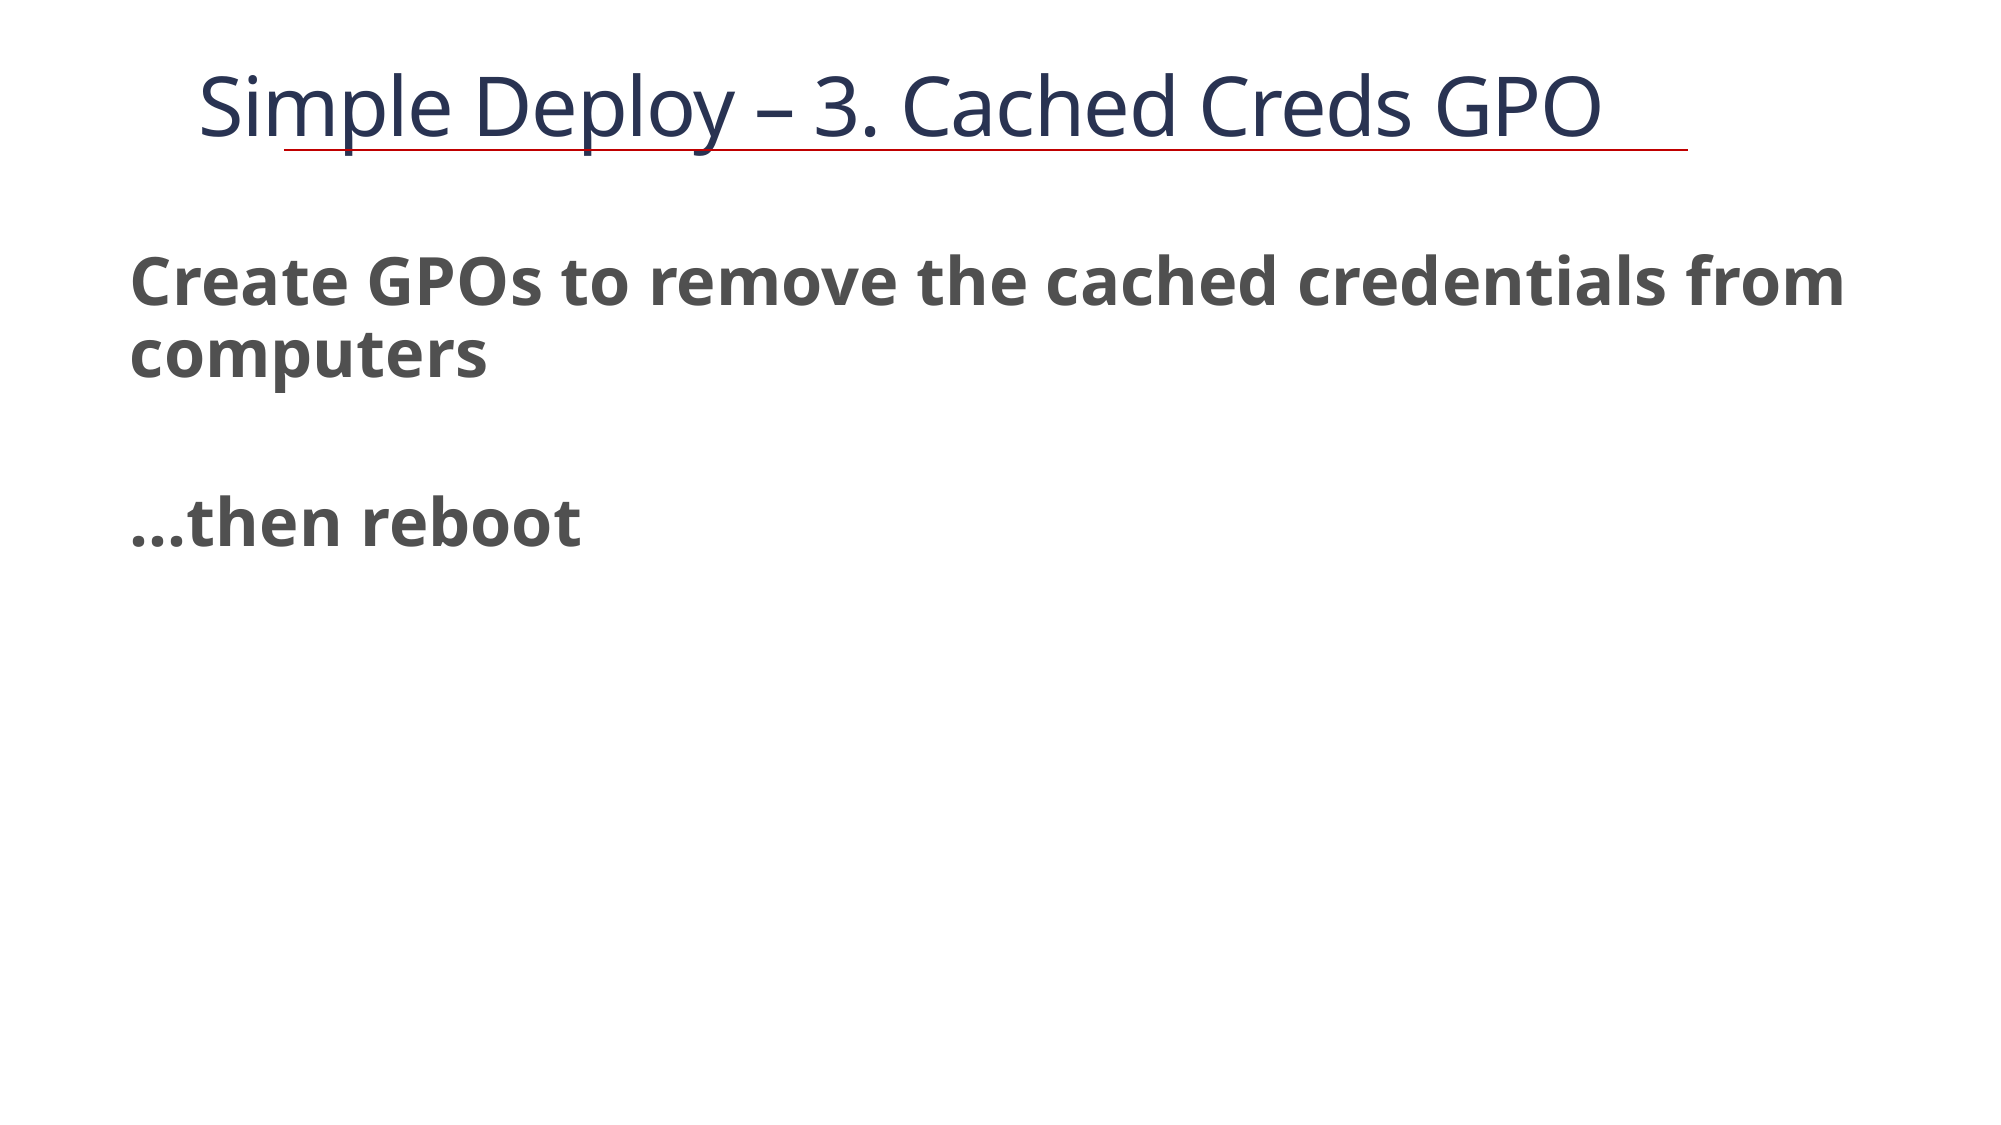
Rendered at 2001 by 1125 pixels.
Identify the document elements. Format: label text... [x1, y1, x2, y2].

title Simple Deploy – 3. Cached Creds GPO [174, 50, 1838, 223]
text_box Create GPOs to remove the cached credentials from computers …then reboot [99, 223, 1888, 785]
